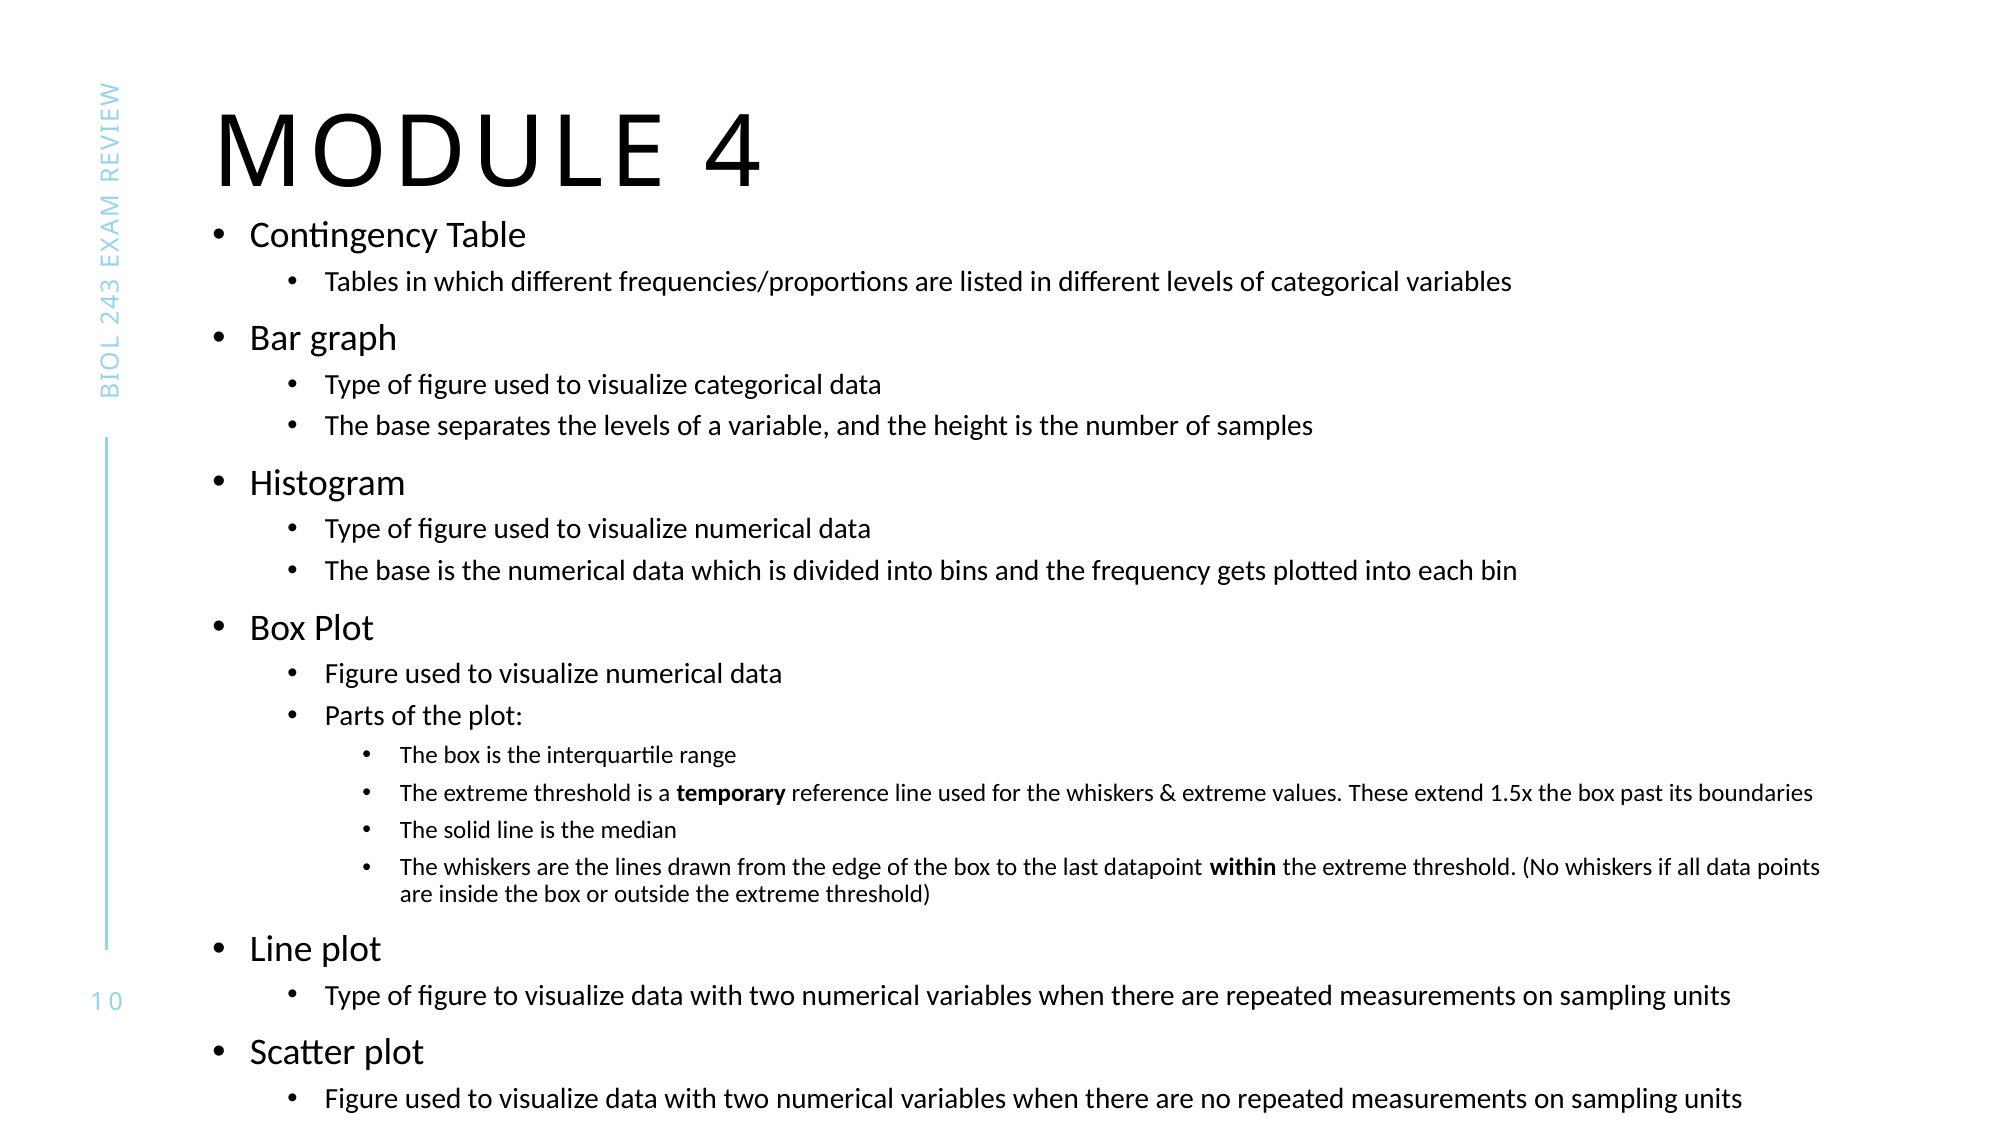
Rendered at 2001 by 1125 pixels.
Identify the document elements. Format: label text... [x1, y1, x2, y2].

footer Biol 243 Exam Review [94, 56, 123, 400]
title Module 4 [212, 99, 1863, 250]
list Contingency Table Tables in which different frequencies/proportions are listed in different levels of categorical variables Bar graph Type of figure used to visualize categorical data The base separates the levels of a variable, and the height is the number of samples Histogram Type of figure used to visualize numerical data The base is the numerical data which is divided into bins and the frequency gets plotted into each bin Box Plot Figure used to visualize numerical data Parts of the plot: The box is the interquartile range The extreme threshold is a temporary reference line used for the whiskers & extreme values. These extend 1.5x the box past its boundaries The solid line is the median The whiskers are the lines drawn from the edge of the box to the last datapoint within the extreme threshold. (No whiskers if all data points are inside the box or outside the extreme threshold) Line plot Type of figure to visualize data with two numerical variables when there are repeated measurements on sampling units Scatter plot Figure used to visualize data with two numerical variables when there are no repeated measurements on sampling units [212, 215, 1824, 1125]
slide_number 10 [68, 987, 144, 1018]
